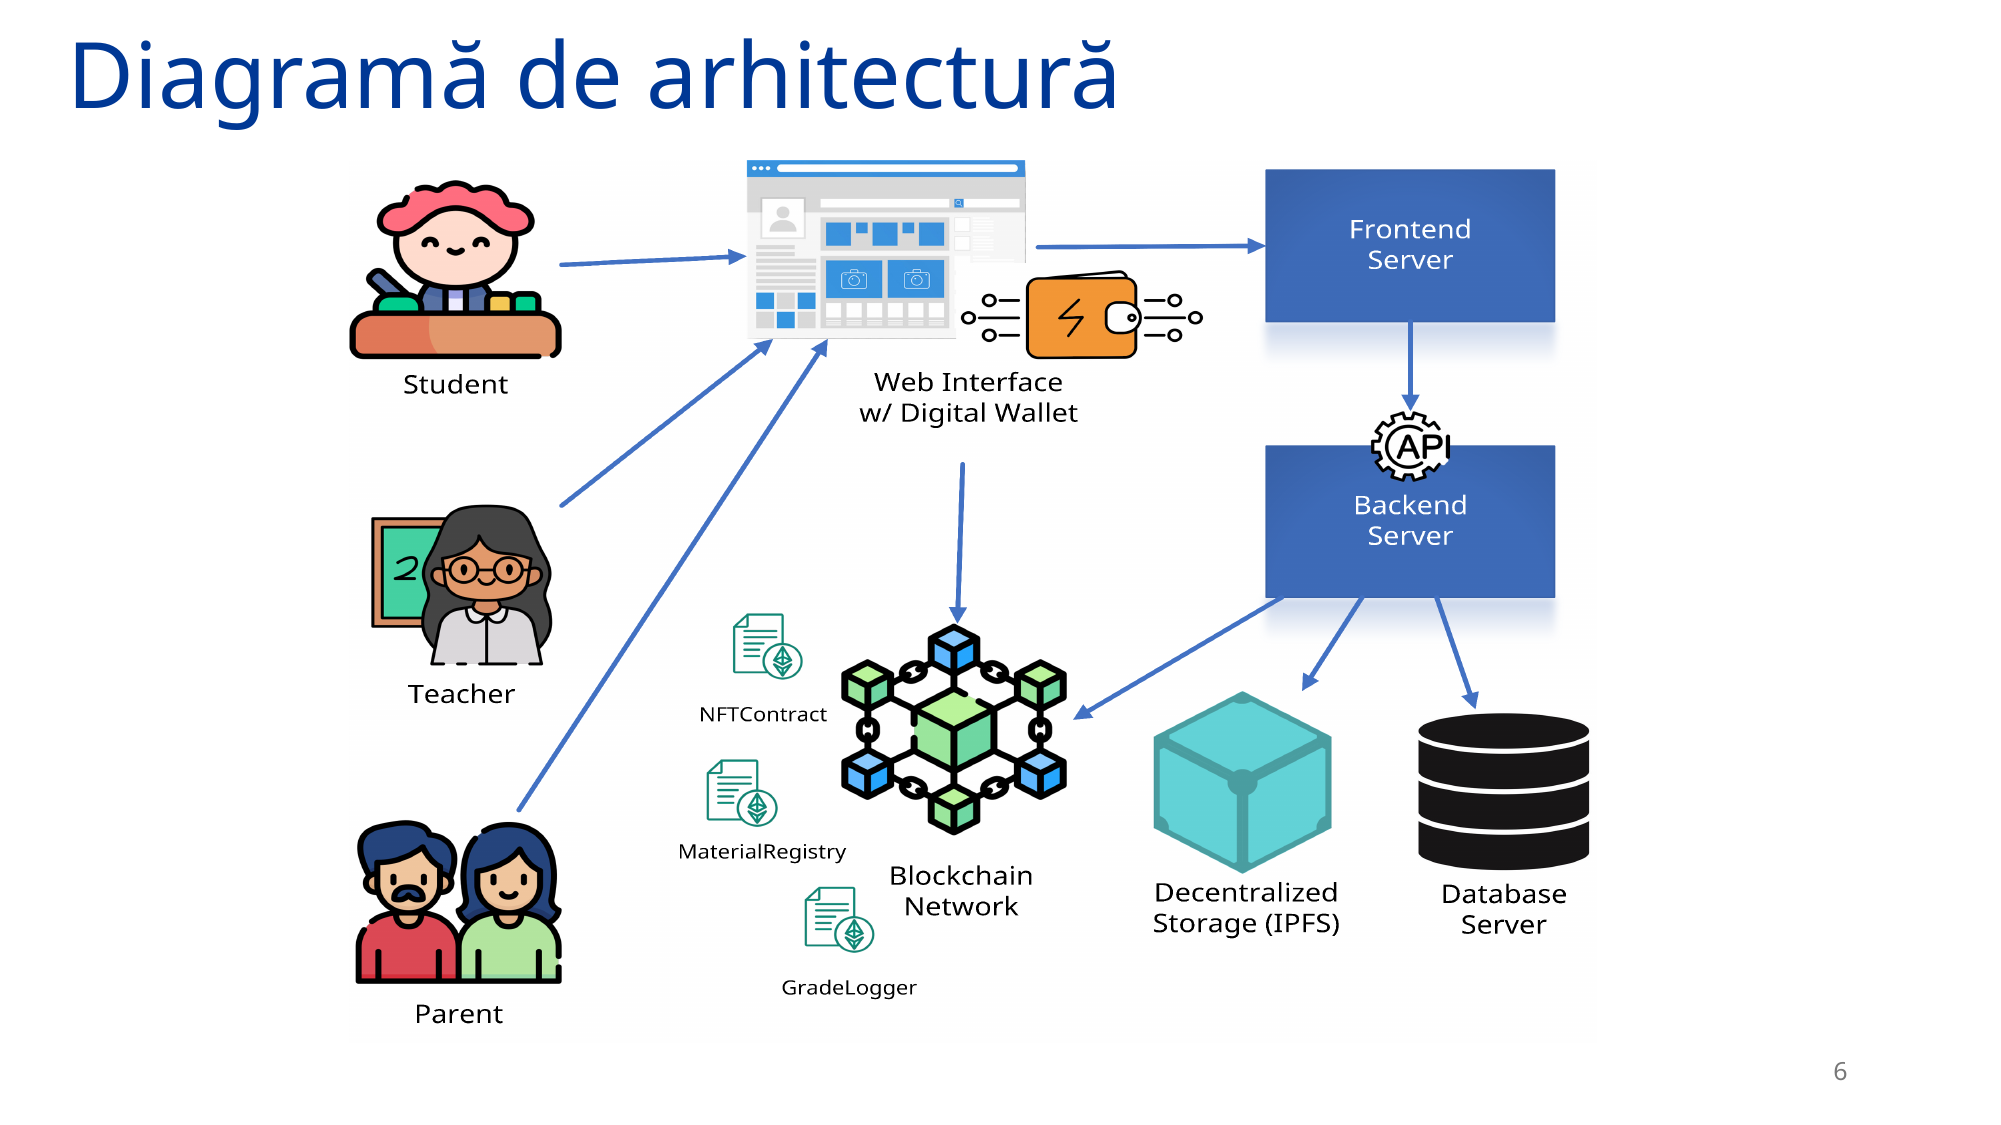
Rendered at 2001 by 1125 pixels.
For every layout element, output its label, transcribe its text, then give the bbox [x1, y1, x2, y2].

text_box Diagramă de arhitectură [53, 22, 1779, 116]
picture [348, 159, 1598, 1044]
slide_number 6 [1412, 1042, 1863, 1103]
